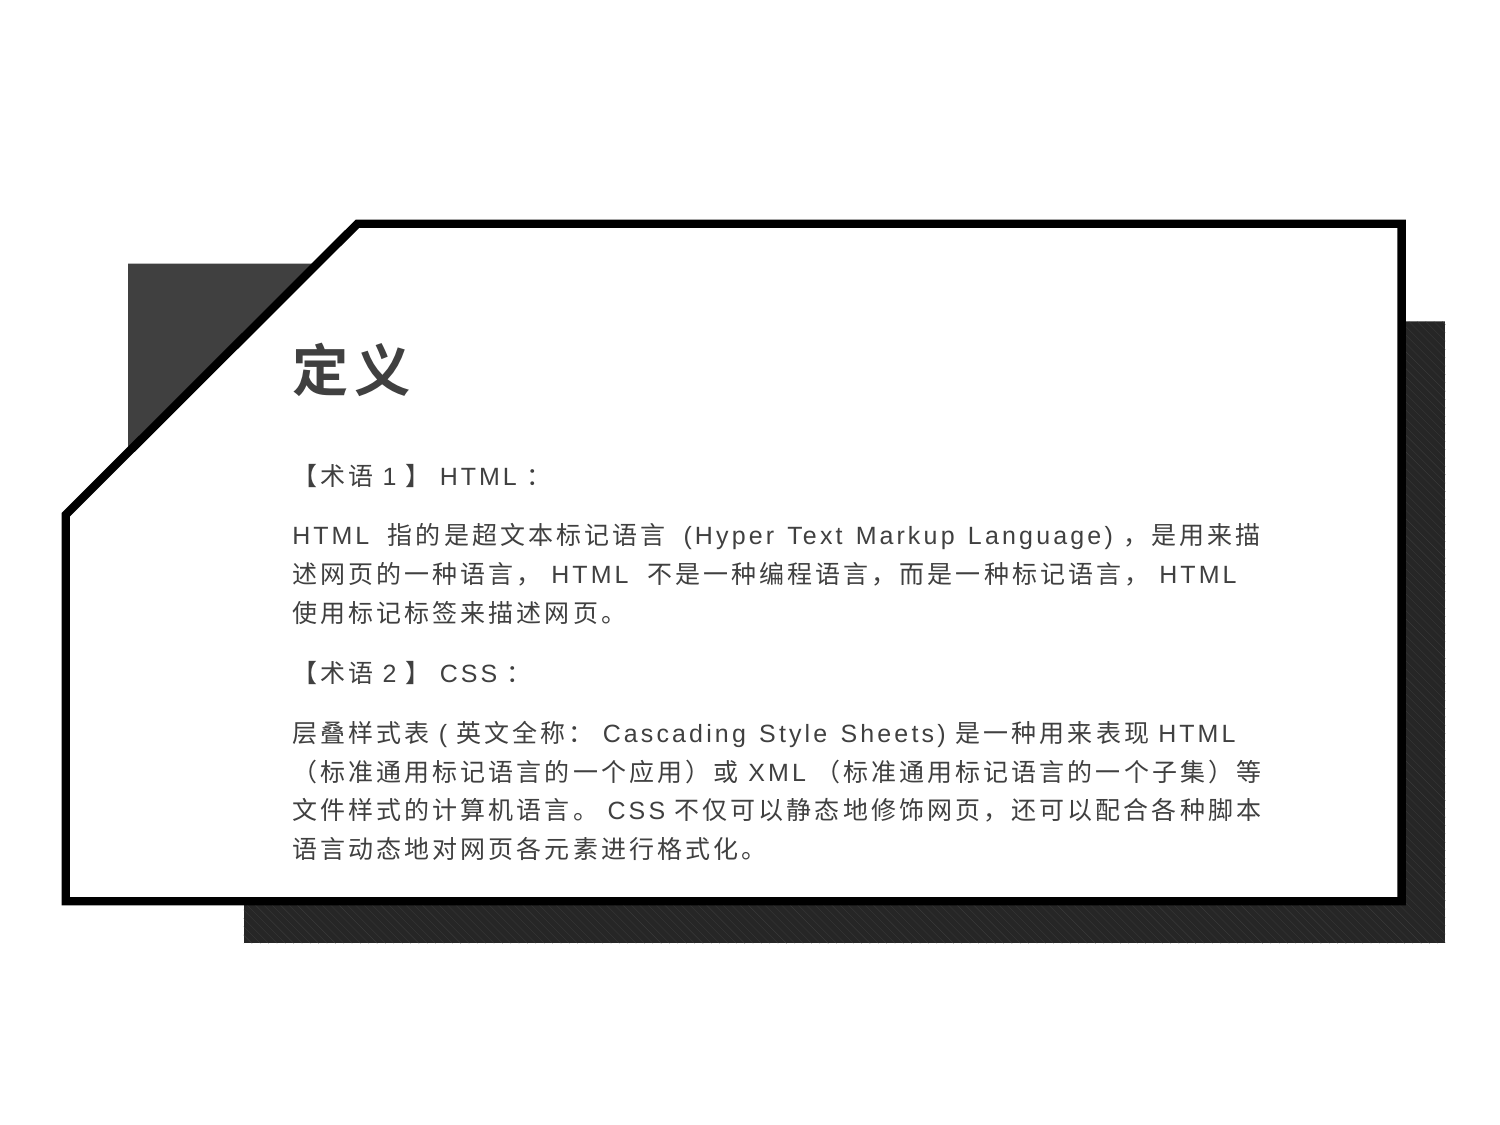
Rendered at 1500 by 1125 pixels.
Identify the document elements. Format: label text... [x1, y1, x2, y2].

text_box [127, 263, 315, 451]
text_box 【术语1】HTML： HTML 指的是超文本标记语言 (Hyper Text Markup Language)，是用来描述网页的一种语言，HTML 不是一种编程语言，而是一种标记语言，HTML 使用标记标签来描述网页。 【术语2】CSS： 层叠样式表(英文全称：Cascading Style Sheets)是一种用来表现HTML（标准通用标记语言的一个应用）或XML（标准通用标记语言的一个子集）等文件样式的计算机语言。CSS不仅可以静态地修饰网页，还可以配合各种脚本语言动态地对网页各元素进行格式化。 [279, 451, 1287, 717]
text_box 定义 [279, 330, 727, 408]
text_box [64, 222, 1403, 903]
text_box [243, 320, 1446, 944]
